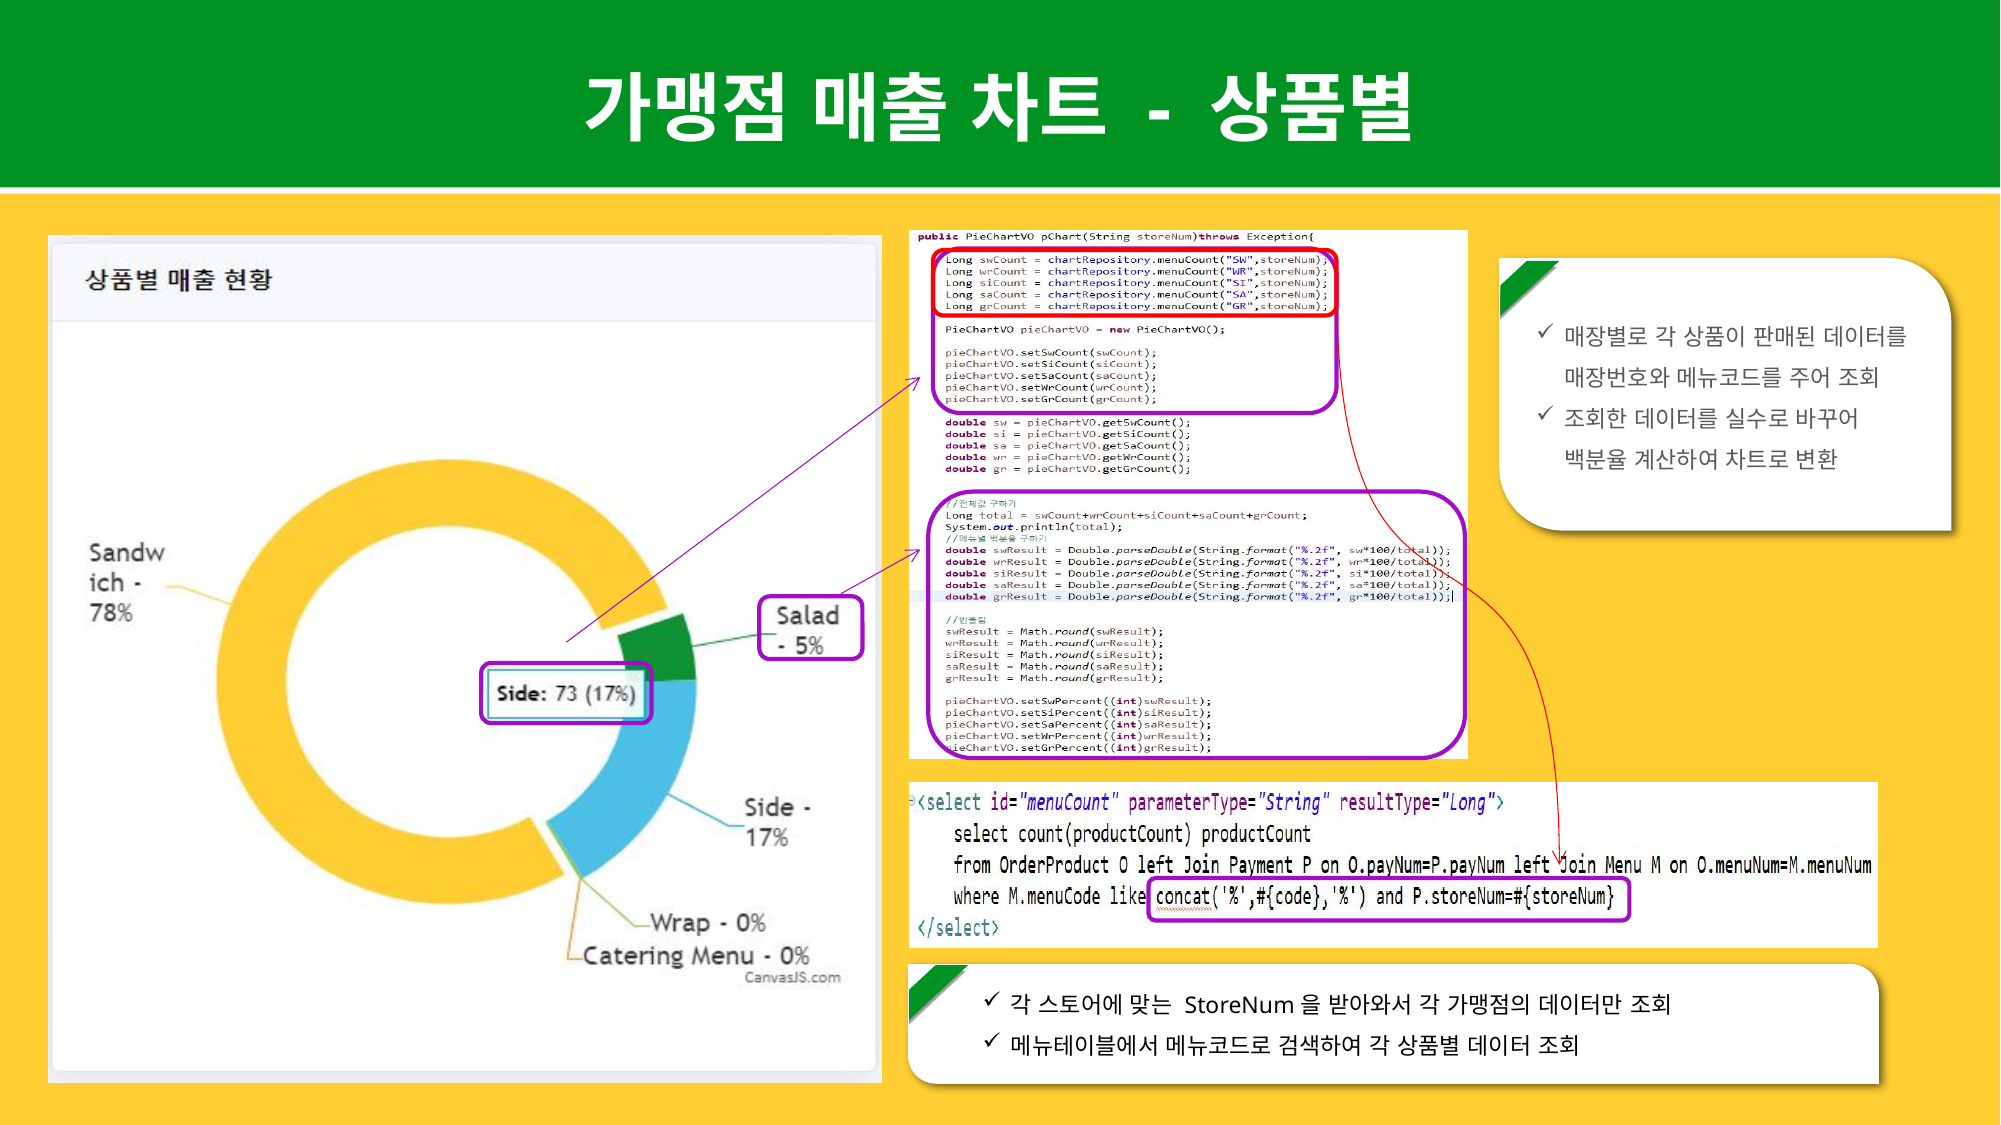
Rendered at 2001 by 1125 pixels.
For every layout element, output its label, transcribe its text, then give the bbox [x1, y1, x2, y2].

text_box [1499, 259, 1562, 319]
text_box 가맹점 매출 차트 - 상품별 [500, 8, 1500, 159]
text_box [566, 376, 921, 643]
picture [909, 782, 1878, 948]
text_box [907, 964, 968, 1084]
text_box [966, 963, 1867, 970]
text_box [908, 964, 971, 1023]
text_box [0, 0, 2000, 188]
text_box 매장별로 각 상품이 판매된 데이터를 매장번호와 메뉴코드를 주어 조회 조회한 데이터를 실수로 바꾸어 백분율 계산하여 차트로 변환 [1521, 301, 1942, 481]
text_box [1156, 462, 1739, 686]
text_box 각 스토어에 맞는 StoreNum을 받아와서 각 가맹점의 데이터만 조회 메뉴테이블에서 메뉴코드로 검색하여 각 상품별 데이터 조회 [968, 969, 1878, 1101]
text_box [1499, 257, 1952, 531]
picture [48, 235, 882, 1083]
picture [909, 230, 1468, 759]
